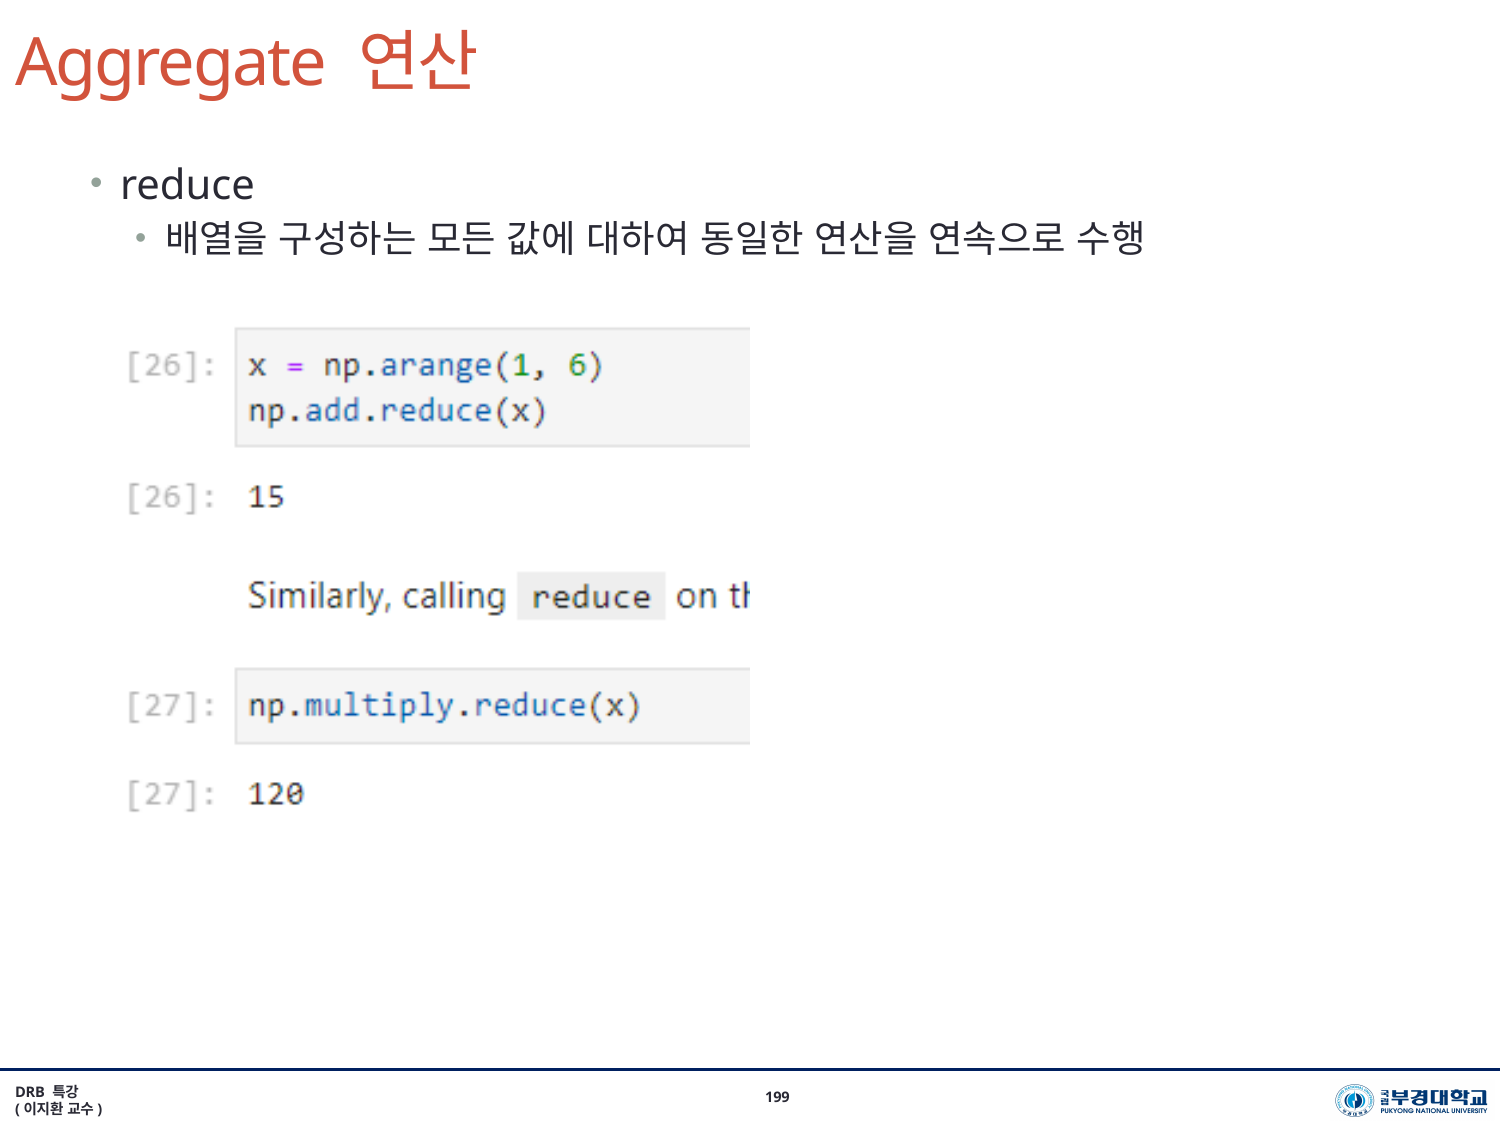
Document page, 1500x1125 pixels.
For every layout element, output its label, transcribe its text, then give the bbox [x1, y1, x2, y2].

title Aggregate 연산 [0, 1, 1500, 116]
slide_number DRB 특강 (이지환 교수) [0, 1082, 303, 1118]
list reduce 배열을 구성하는 모든 값에 대하여 동일한 연산을 연속으로 수행 [75, 149, 1425, 1033]
picture [1330, 1079, 1495, 1121]
picture [111, 309, 751, 841]
